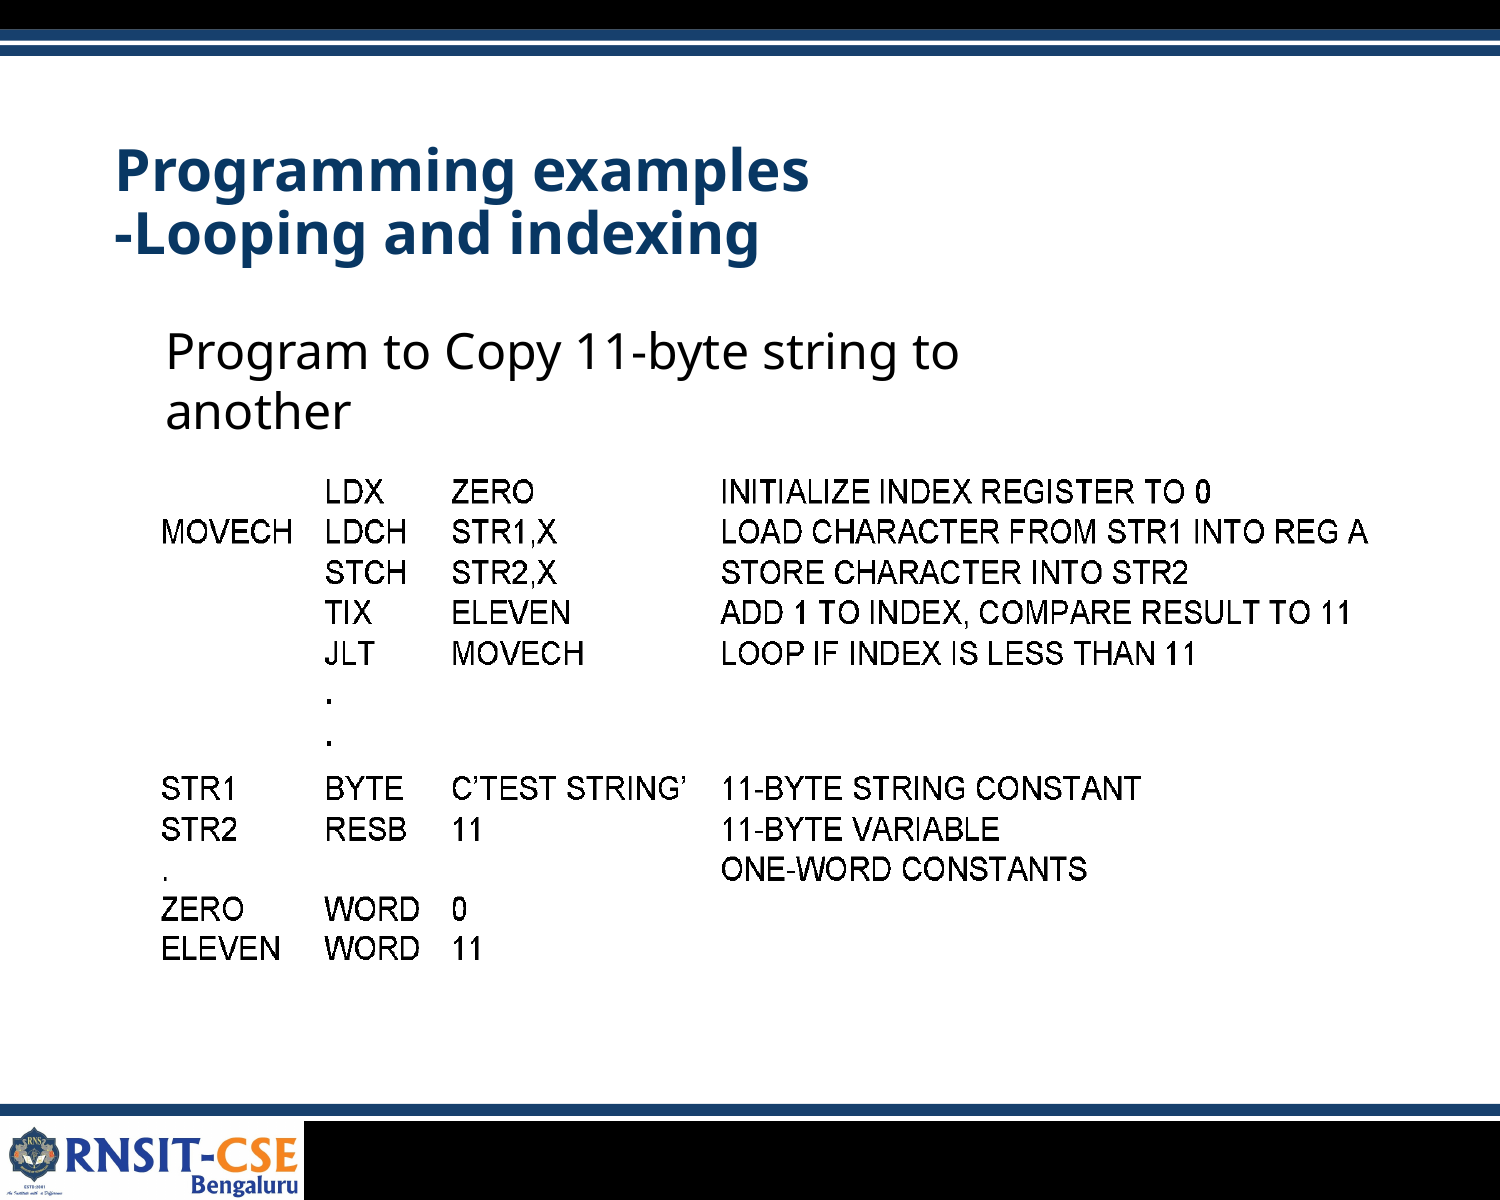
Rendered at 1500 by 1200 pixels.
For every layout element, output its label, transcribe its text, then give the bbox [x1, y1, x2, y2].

picture [111, 474, 1438, 997]
text_box Program to Copy 11-byte string to another [150, 312, 1128, 448]
picture [0, 1119, 304, 1200]
title Programming examples -Looping and indexing [99, 87, 1375, 275]
